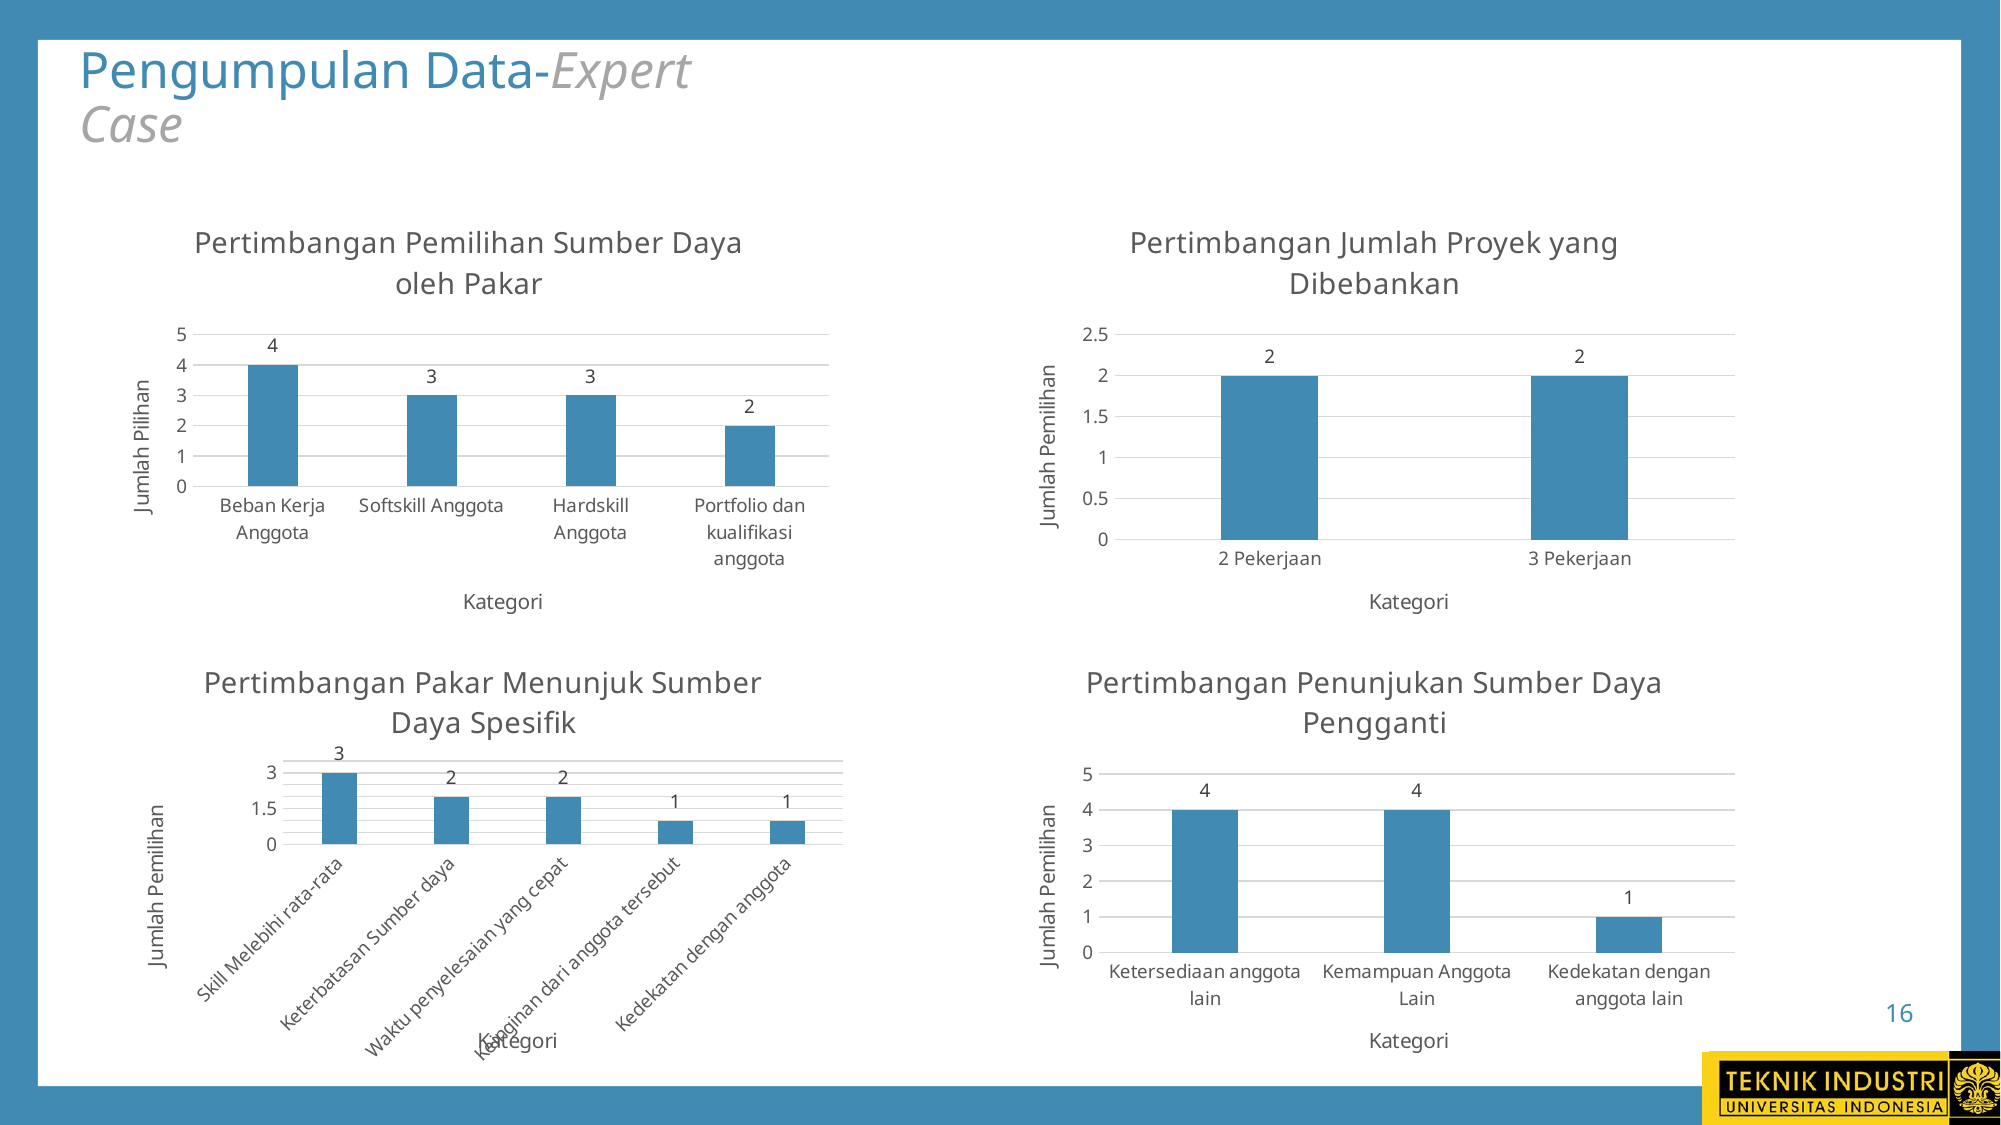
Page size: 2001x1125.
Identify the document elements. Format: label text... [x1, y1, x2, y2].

chart [999, 196, 1751, 1087]
picture [1702, 1051, 2001, 1125]
title Pengumpulan Data-Expert Case [64, 54, 776, 144]
slide_number 16 [1863, 985, 1929, 1045]
chart [93, 196, 859, 1087]
